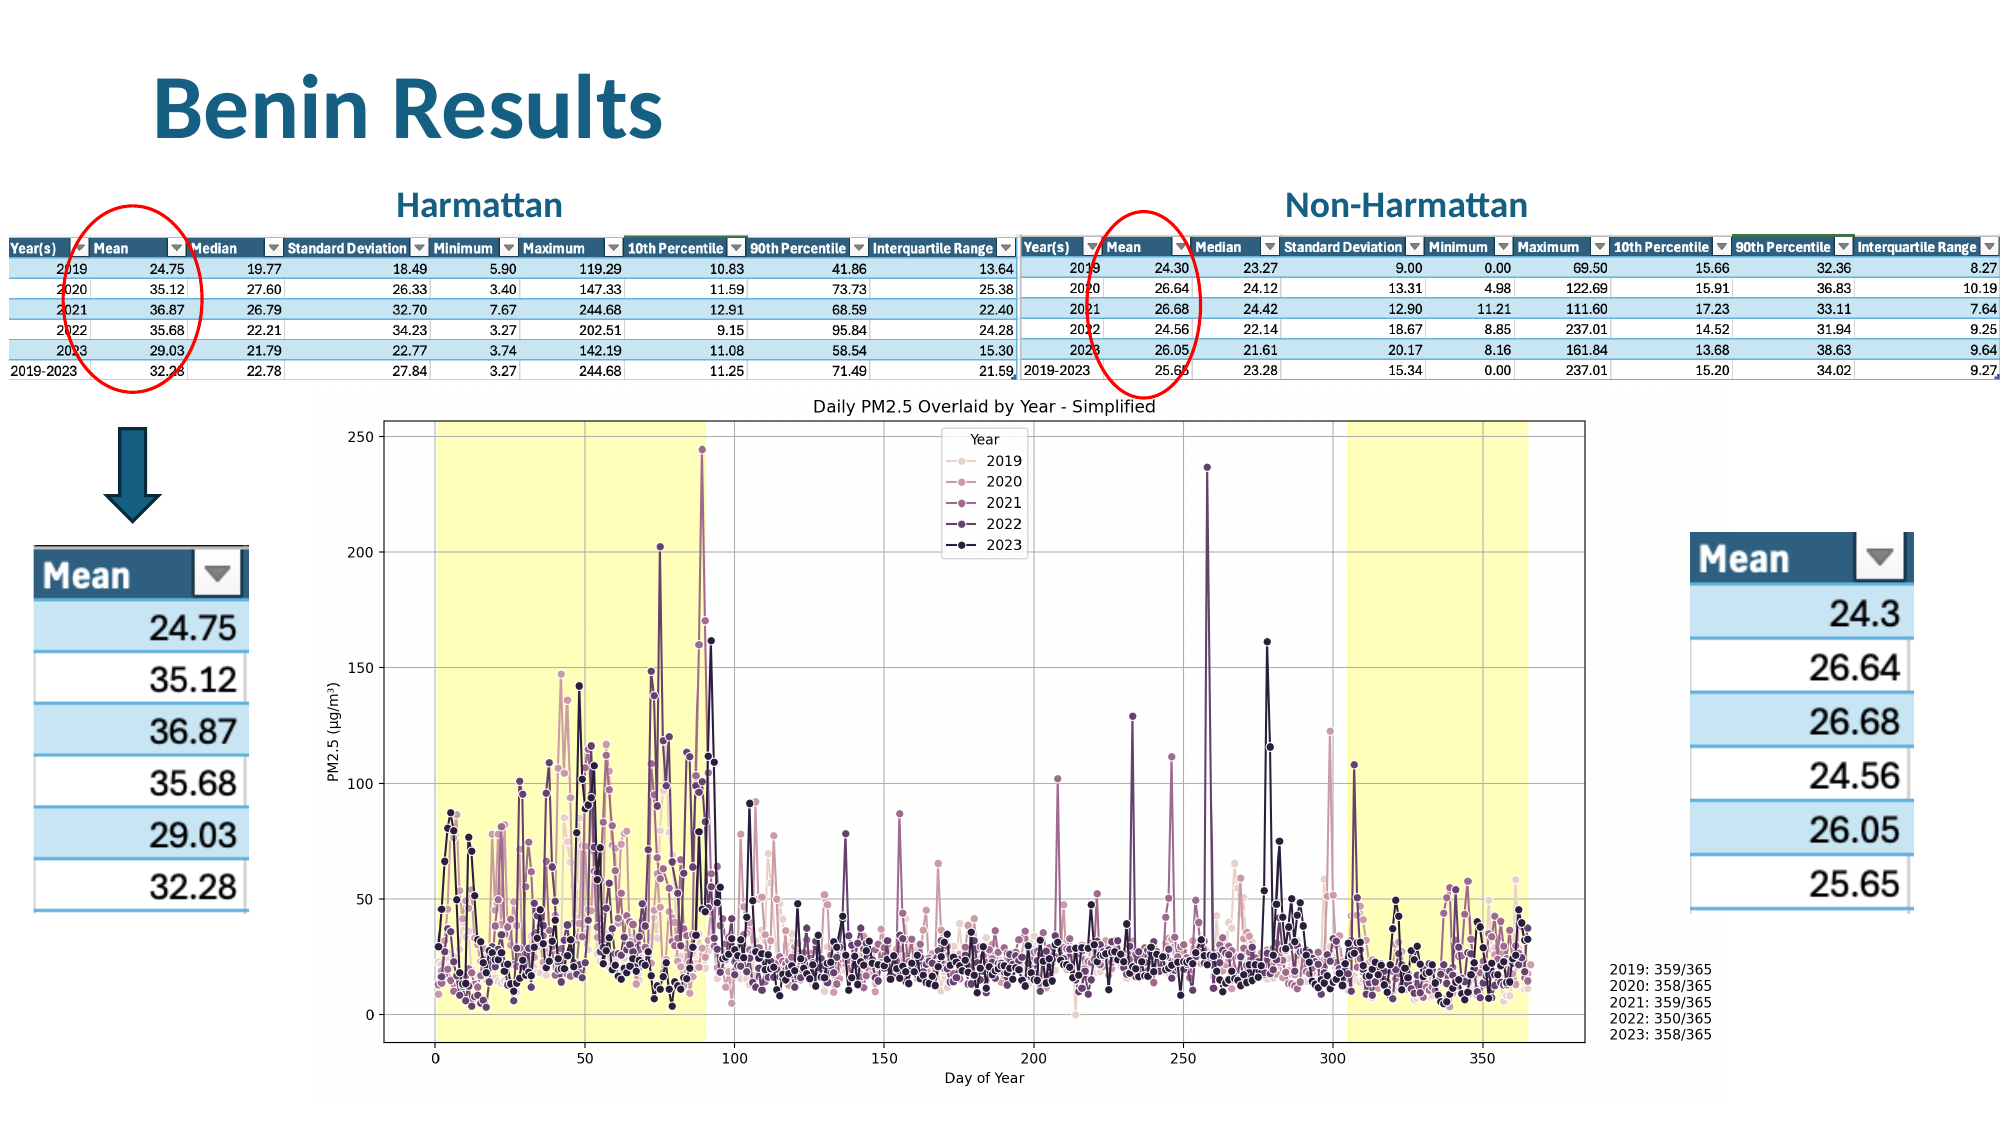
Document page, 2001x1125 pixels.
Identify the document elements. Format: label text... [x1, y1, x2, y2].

title Benin Results [137, 0, 1863, 218]
text_box [81, 204, 184, 233]
text_box [1105, 210, 1182, 233]
picture [308, 386, 1914, 1105]
text_box [96, 381, 169, 394]
text_box [1109, 381, 1179, 386]
text_box Harmattan [381, 172, 579, 233]
text_box [102, 427, 163, 524]
text_box Non-Harmattan [1270, 172, 1544, 233]
picture [8, 233, 2000, 381]
picture [33, 544, 250, 914]
